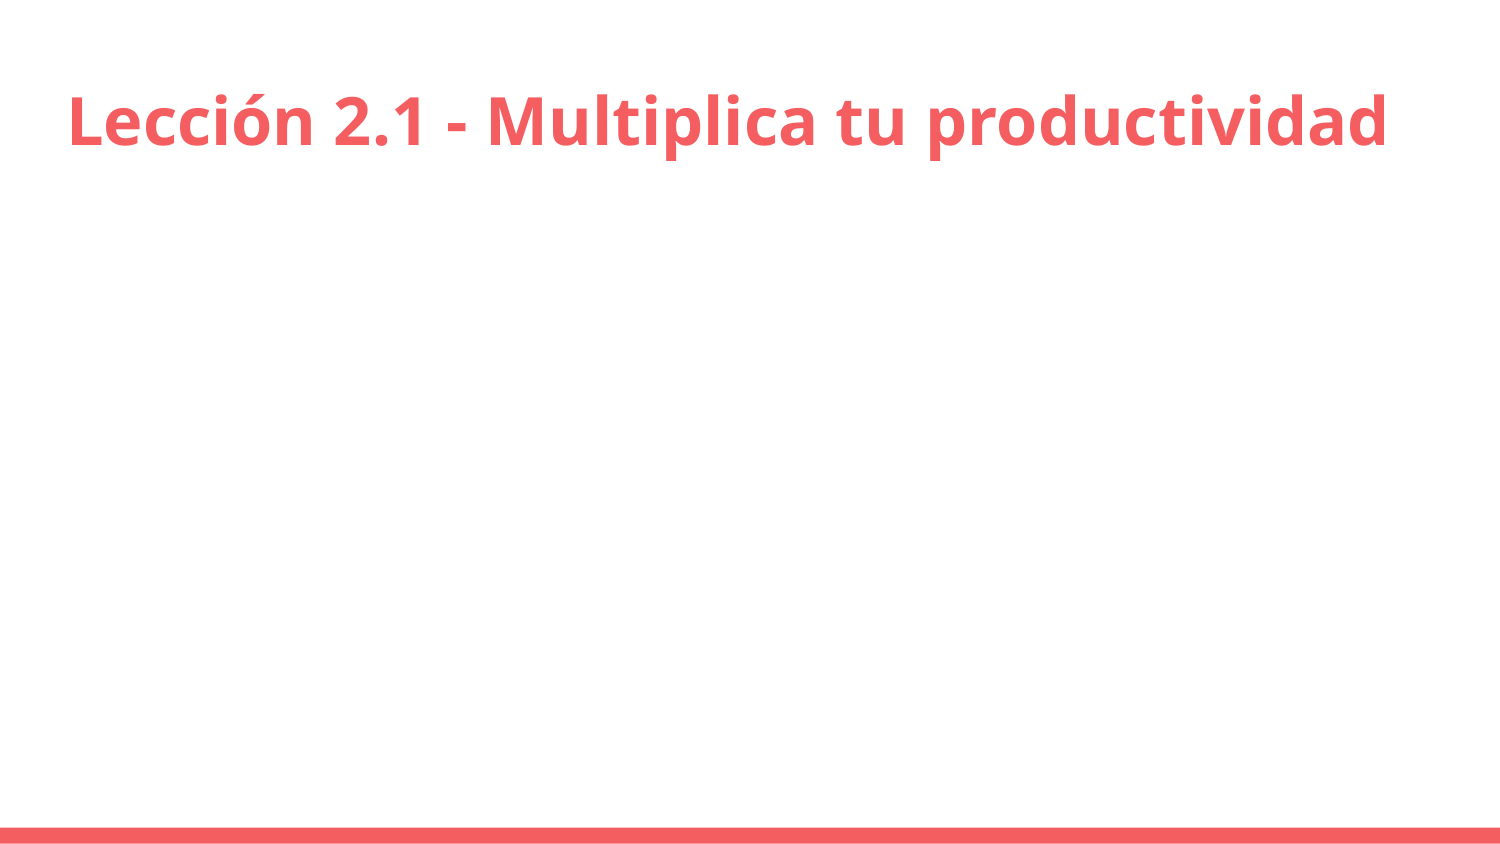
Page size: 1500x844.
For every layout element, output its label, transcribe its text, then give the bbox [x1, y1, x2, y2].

title Lección 2.1 - Multiplica tu productividad [51, 64, 1449, 167]
